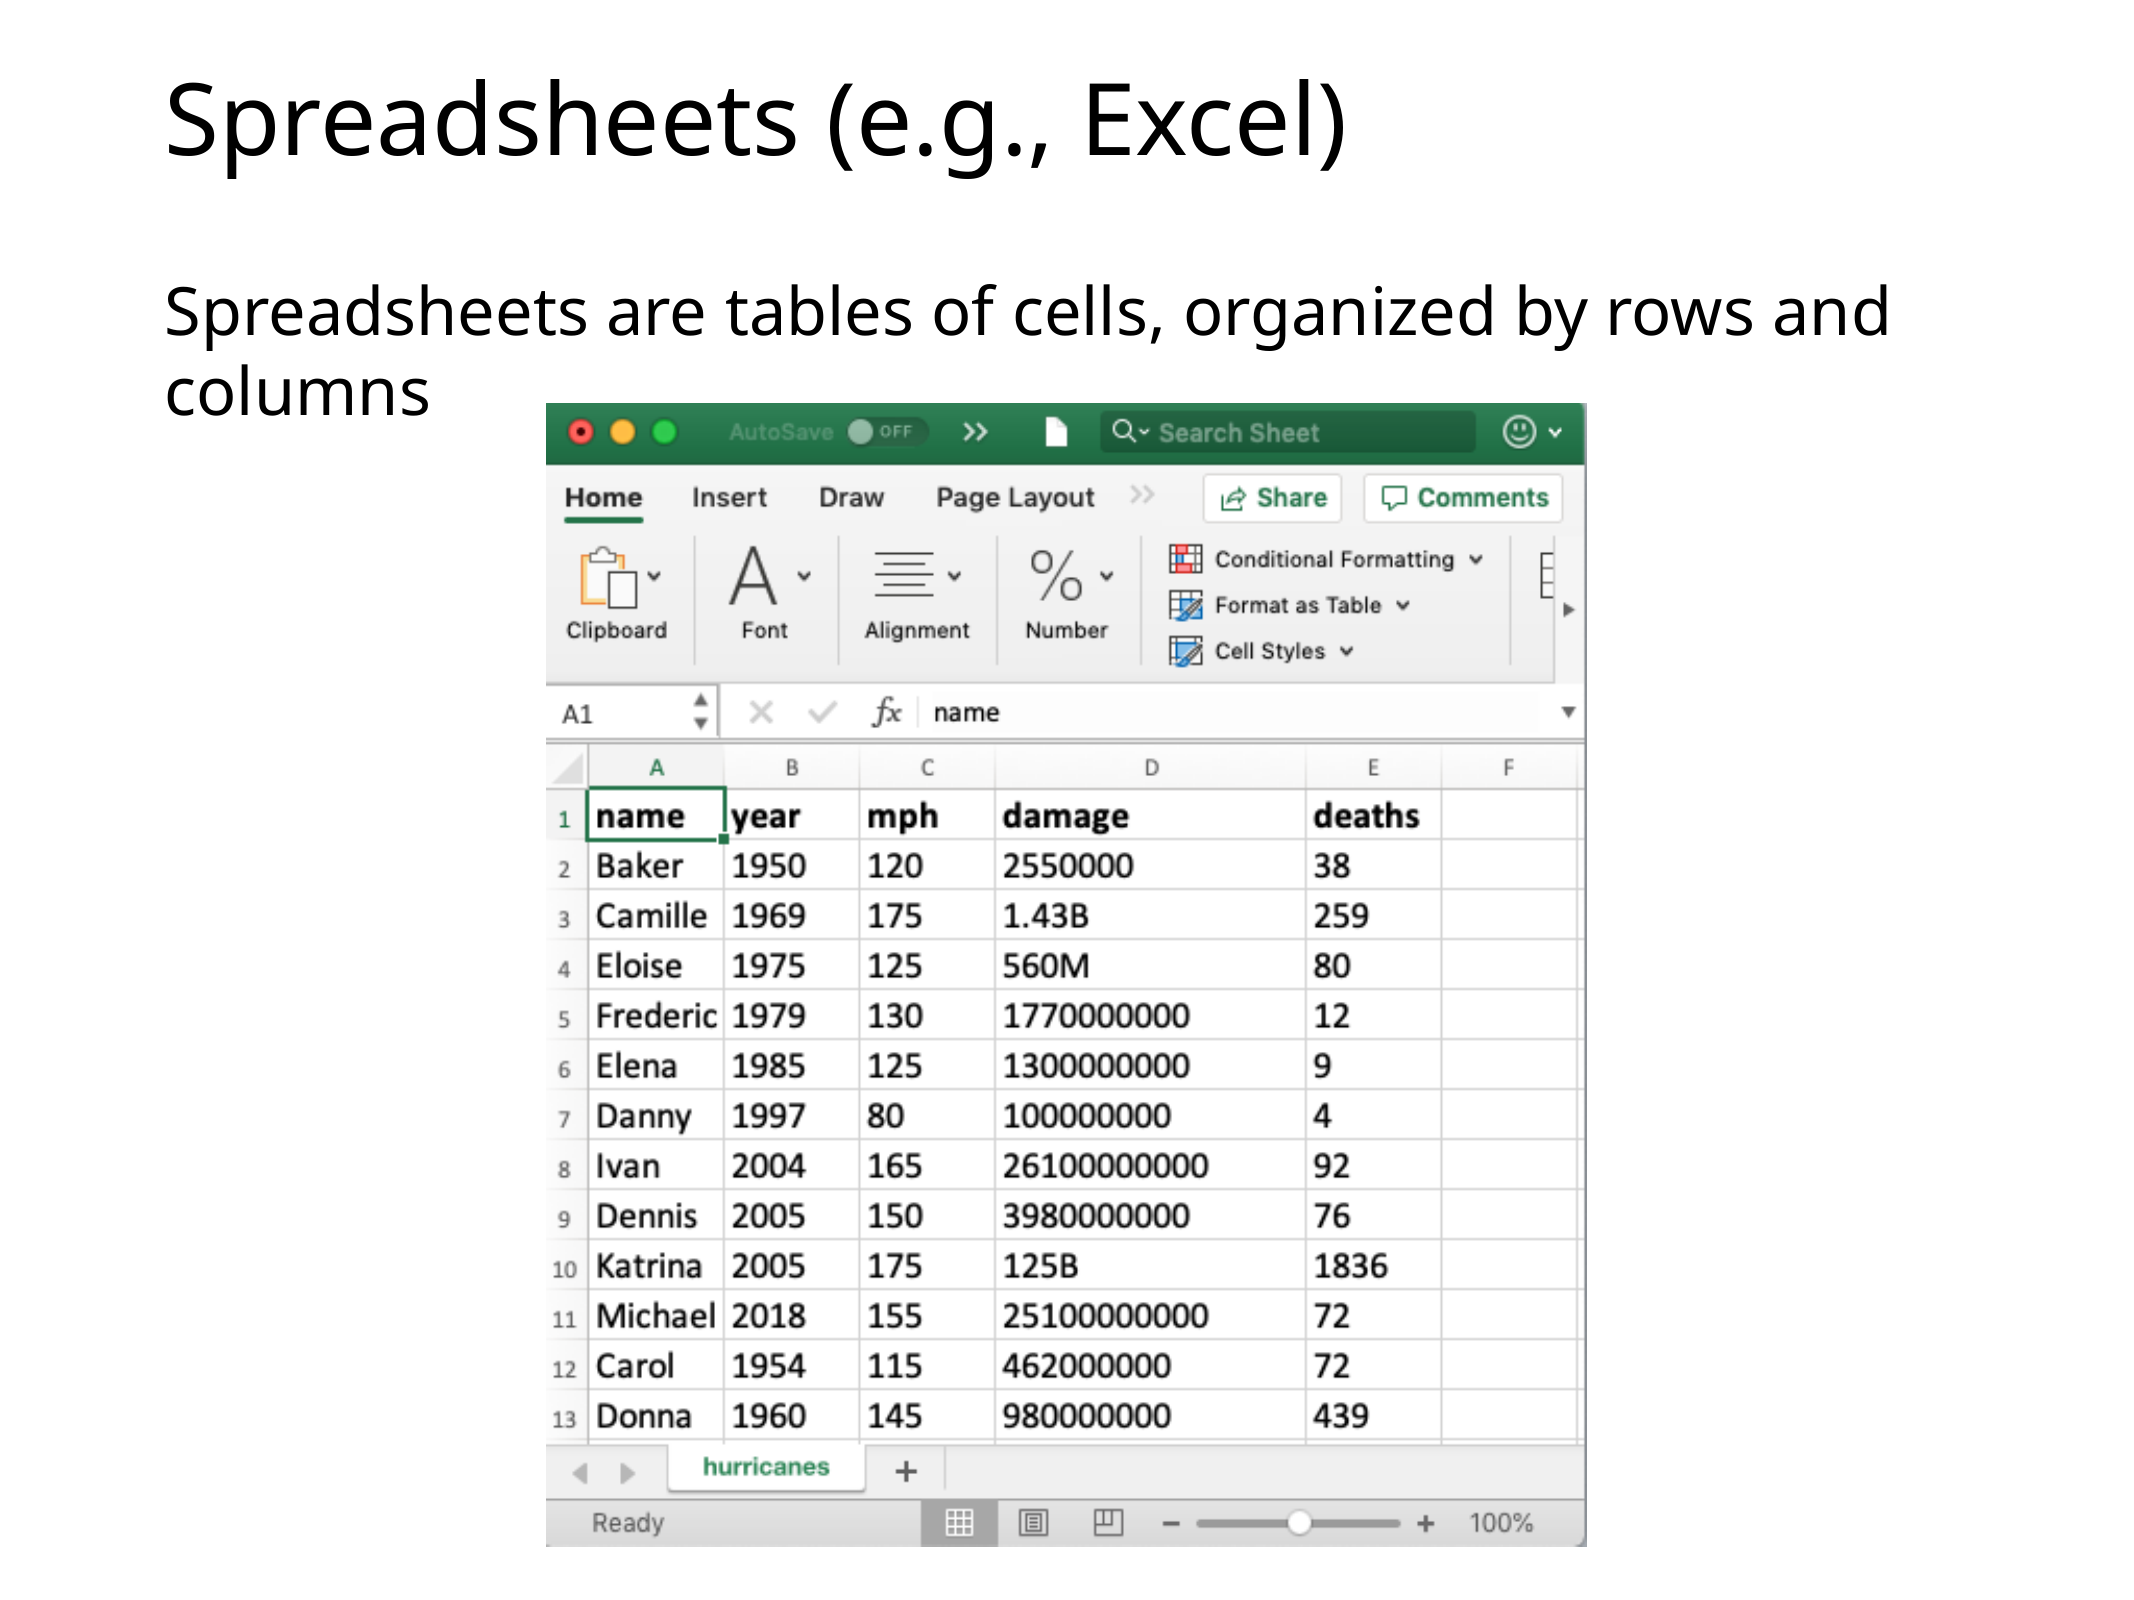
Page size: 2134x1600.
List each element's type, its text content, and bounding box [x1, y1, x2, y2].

list Spreadsheets are tables of cells, organized by rows and columns [155, 259, 1978, 1457]
picture [546, 402, 1587, 1548]
title Spreadsheets (e.g., Excel) [155, 41, 1978, 191]
